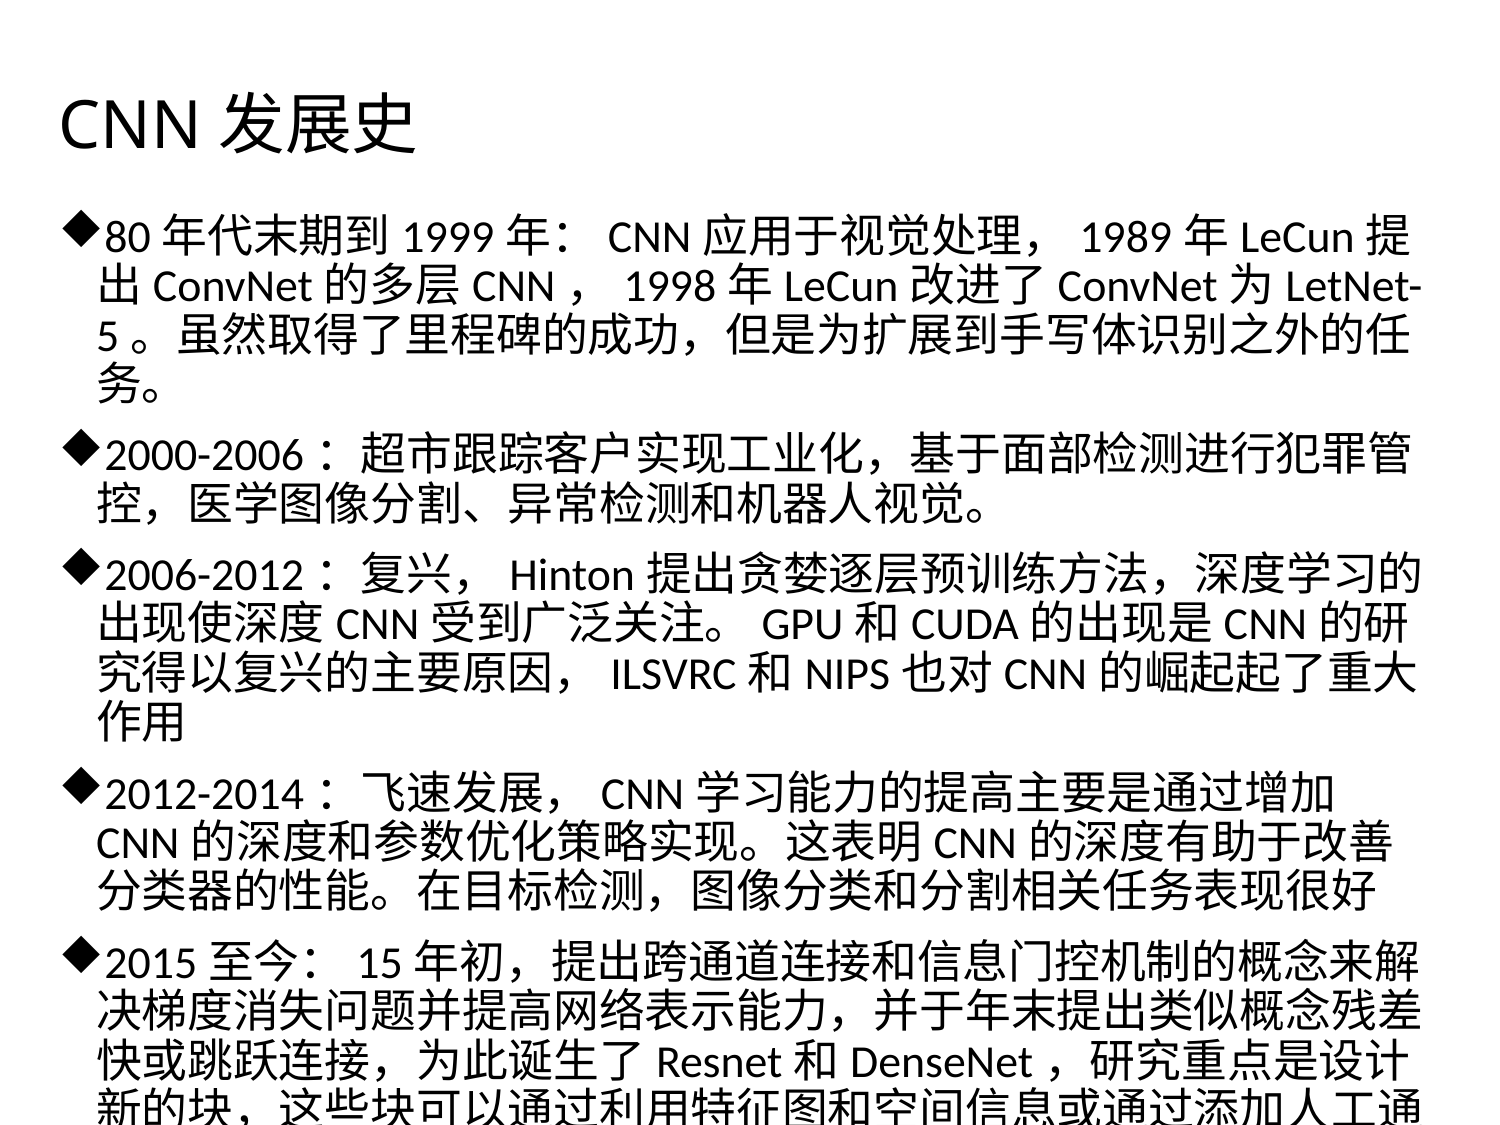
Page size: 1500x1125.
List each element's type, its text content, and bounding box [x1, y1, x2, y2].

list 80年代末期到1999年：CNN应用于视觉处理，1989年LeCun提出ConvNet的多层CNN，1998年LeCun改进了ConvNet为LetNet-5。虽然取得了里程碑的成功，但是为扩展到手写体识别之外的任务。 2000-2006：超市跟踪客户实现工业化，基于面部检测进行犯罪管控，医学图像分割、异常检测和机器人视觉。 2006-2012：复兴，Hinton提出贪婪逐层预训练方法，深度学习的出现使深度CNN受到广泛关注。GPU和CUDA的出现是CNN的研究得以复兴的主要原因，ILSVRC和NIPS也对CNN的崛起起了重大作用 2012-2014：飞速发展，CNN学习能力的提高主要是通过增加CNN的深度和参数优化策略实现。这表明CNN的深度有助于改善分类器的性能。在目标检测，图像分类和分割相关任务表现很好 2015至今：15年初，提出跨通道连接和信息门控机制的概念来解决梯度消失问题并提高网络表示能力，并于年末提出类似概念残差快或跳跃连接，为此诞生了Resnet和DenseNet，研究重点是设计新的块，这些块可以通过利用特征图和空间信息或通过添加人工通道来增强网络表示。 [43, 205, 1444, 1088]
title CNN发展史 [43, 18, 1338, 205]
